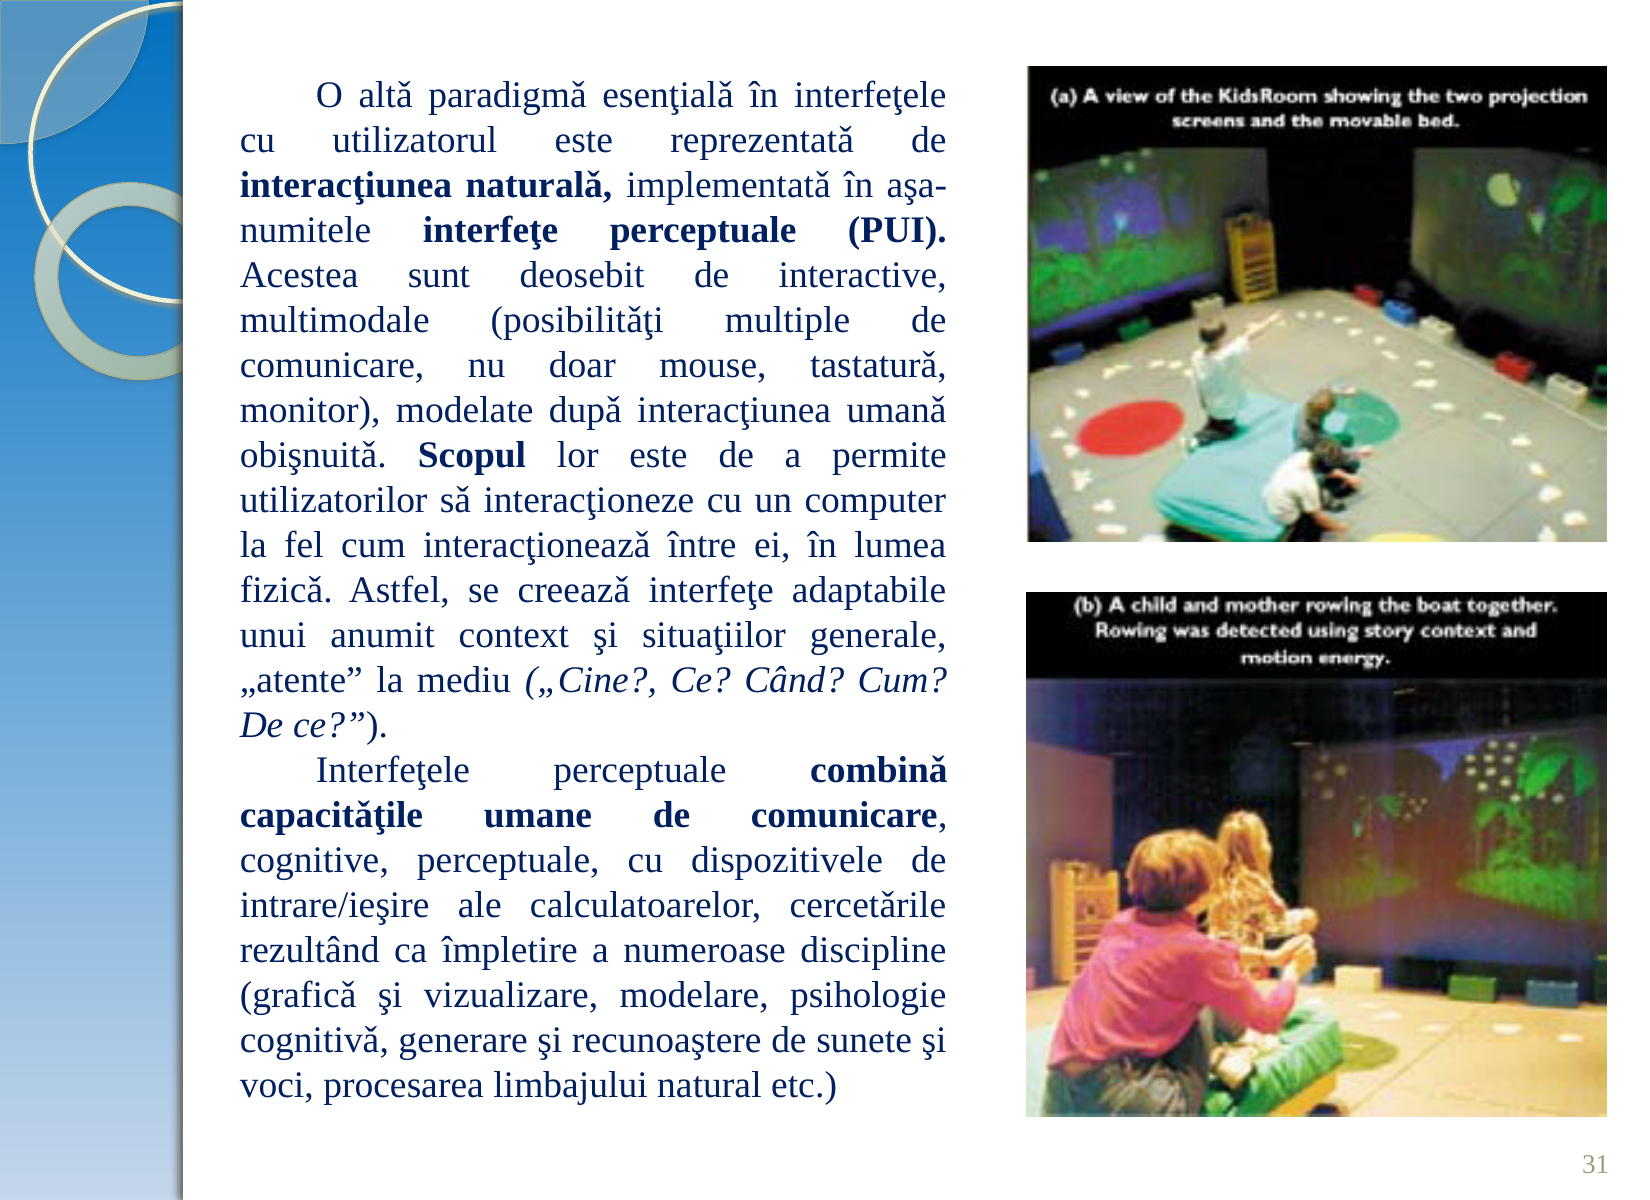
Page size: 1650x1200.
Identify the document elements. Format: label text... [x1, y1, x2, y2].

text_box O altǎ paradigmǎ esenţialǎ în interfeţele cu utilizatorul este reprezentatǎ de interacţiunea naturalǎ, implementatǎ în aşa-numitele interfeţe perceptuale (PUI). Acestea sunt deosebit de interactive, multimodale (posibilitǎţi multiple de comunicare, nu doar mouse, tastaturǎ, monitor), modelate dupǎ interacţiunea umanǎ obişnuitǎ. Scopul lor este de a permite utilizatorilor sǎ interacţioneze cu un computer la fel cum interacţioneazǎ între ei, în lumea fizicǎ. Astfel, se creeazǎ interfeţe adaptabile unui anumit context şi situaţiilor generale, „atente” la mediu („Cine?, Ce? Când? Cum? De ce?”). Interfeţele perceptuale combinǎ capacitǎţile umane de comunicare, cognitive, perceptuale, cu dispozitivele de intrare/ieşire ale calculatoarelor, cercetǎrile rezultând ca împletire a numeroase discipline (graficǎ şi vizualizare, modelare, psihologie cognitivǎ, generare şi recunoaştere de sunete şi voci, procesarea limbajului natural etc.) [224, 62, 963, 1113]
slide_number 31 [1554, 1103, 1637, 1187]
picture [1026, 66, 1608, 542]
picture [1026, 592, 1608, 1117]
